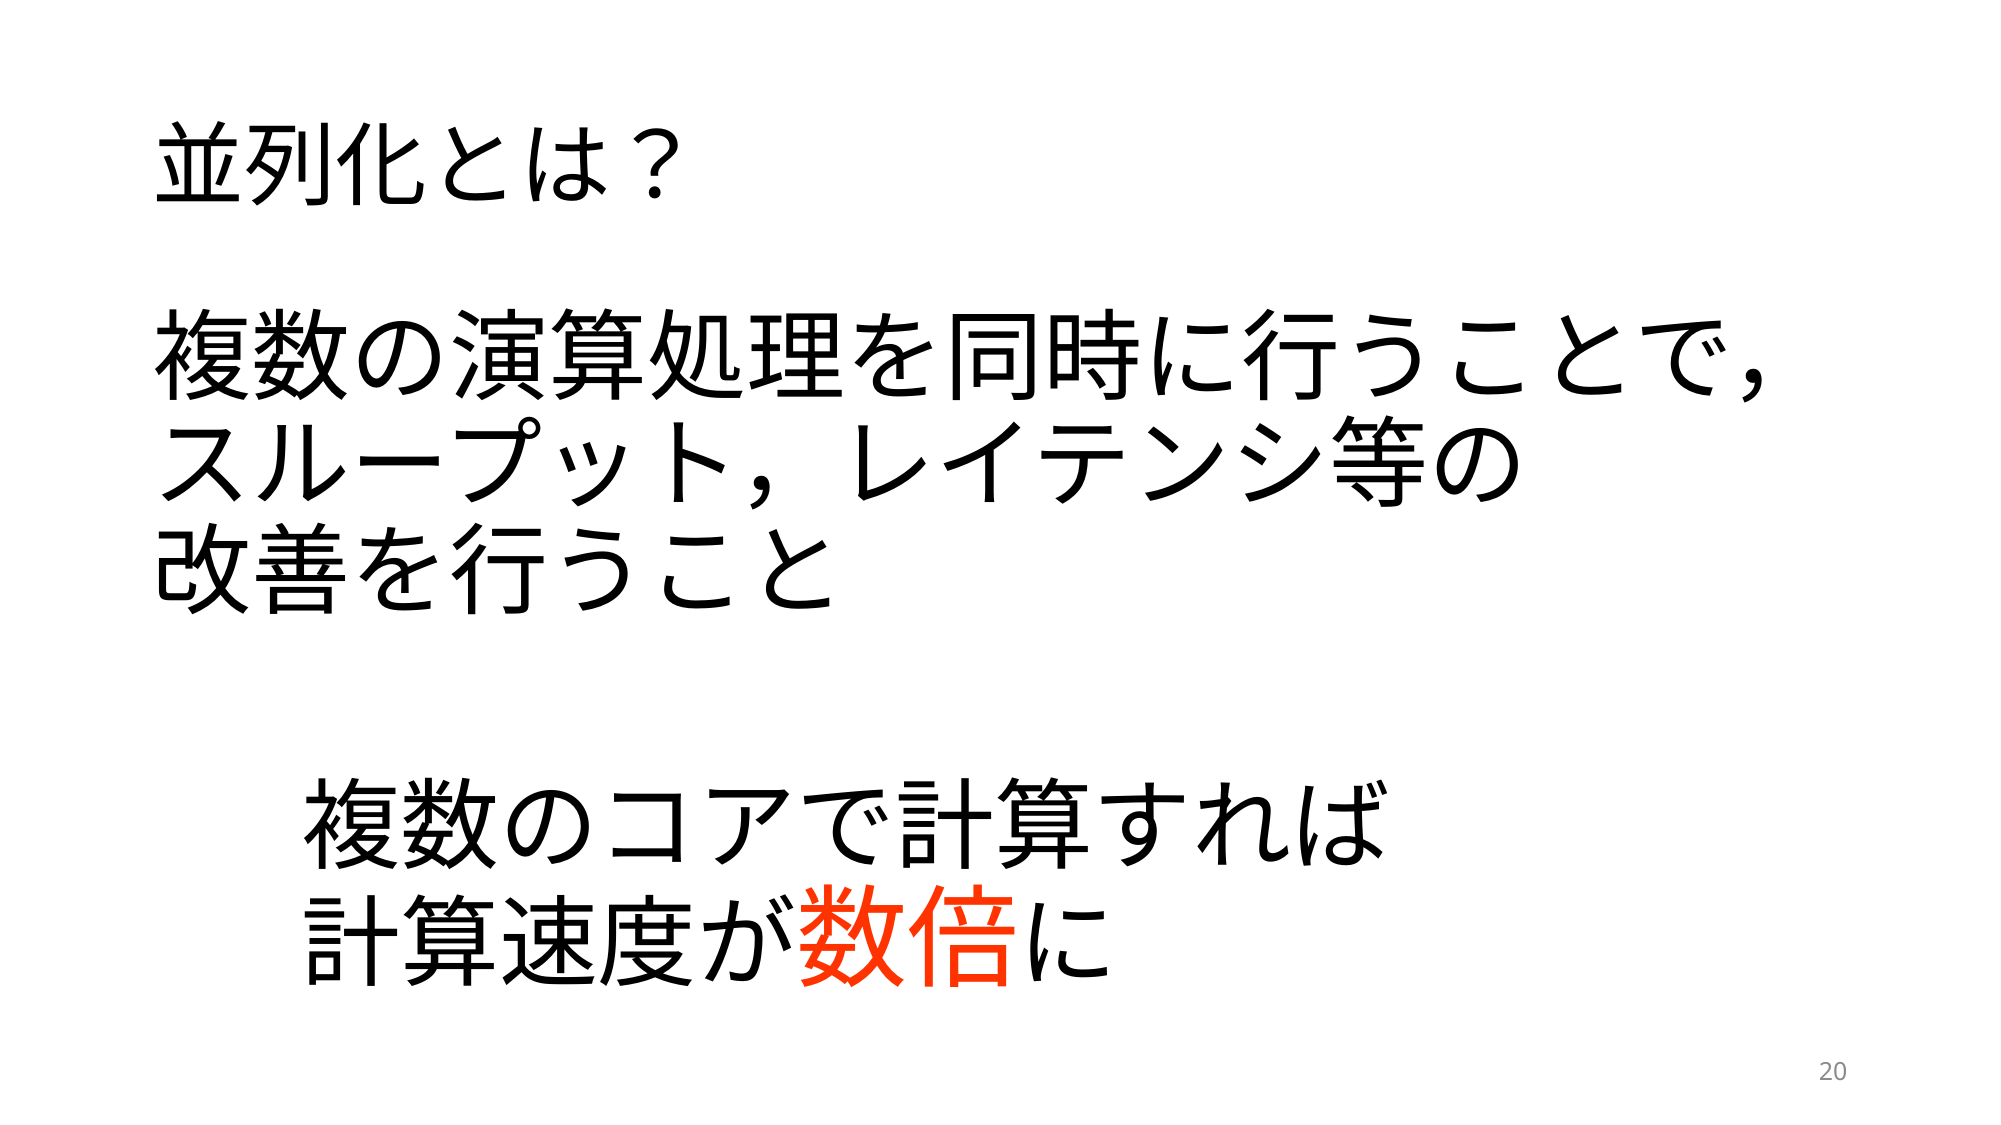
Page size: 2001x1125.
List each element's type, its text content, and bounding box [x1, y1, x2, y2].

title 並列化とは？ [137, 59, 1863, 278]
slide_number 20 [1412, 1042, 1863, 1103]
list 複数の演算処理を同時に行うことで， スループット，レイテンシ等の 改善を行うこと 複数のコアで計算すれば 計算速度が数倍に [137, 299, 1863, 1014]
